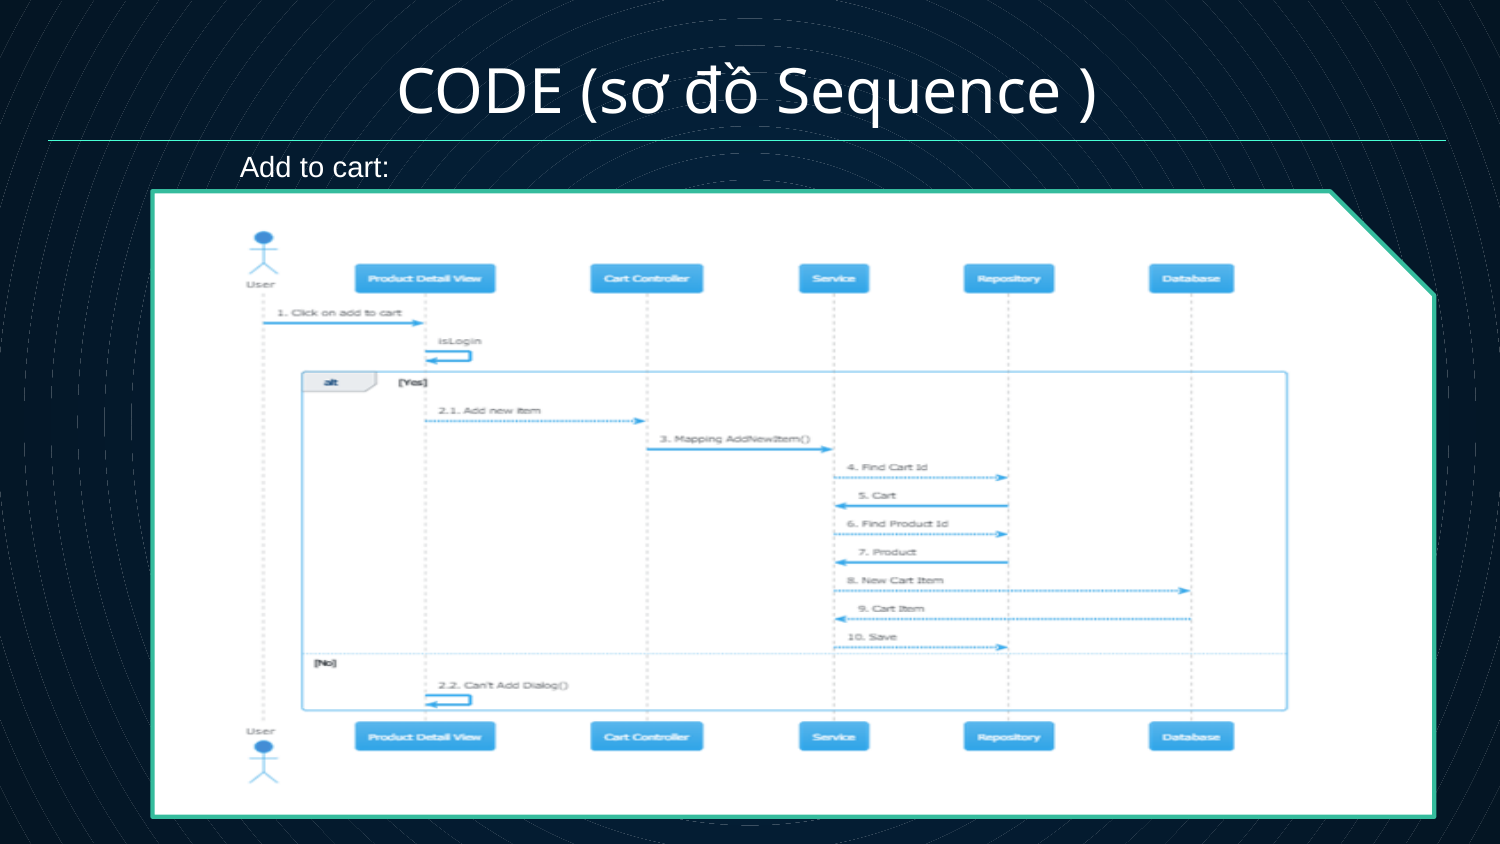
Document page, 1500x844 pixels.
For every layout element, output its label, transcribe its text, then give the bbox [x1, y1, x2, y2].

title CODE (sơ đồ Sequence ) [48, 41, 1446, 140]
text_box [150, 189, 1437, 819]
text_box Add to cart: [224, 150, 975, 189]
picture [224, 223, 1299, 791]
